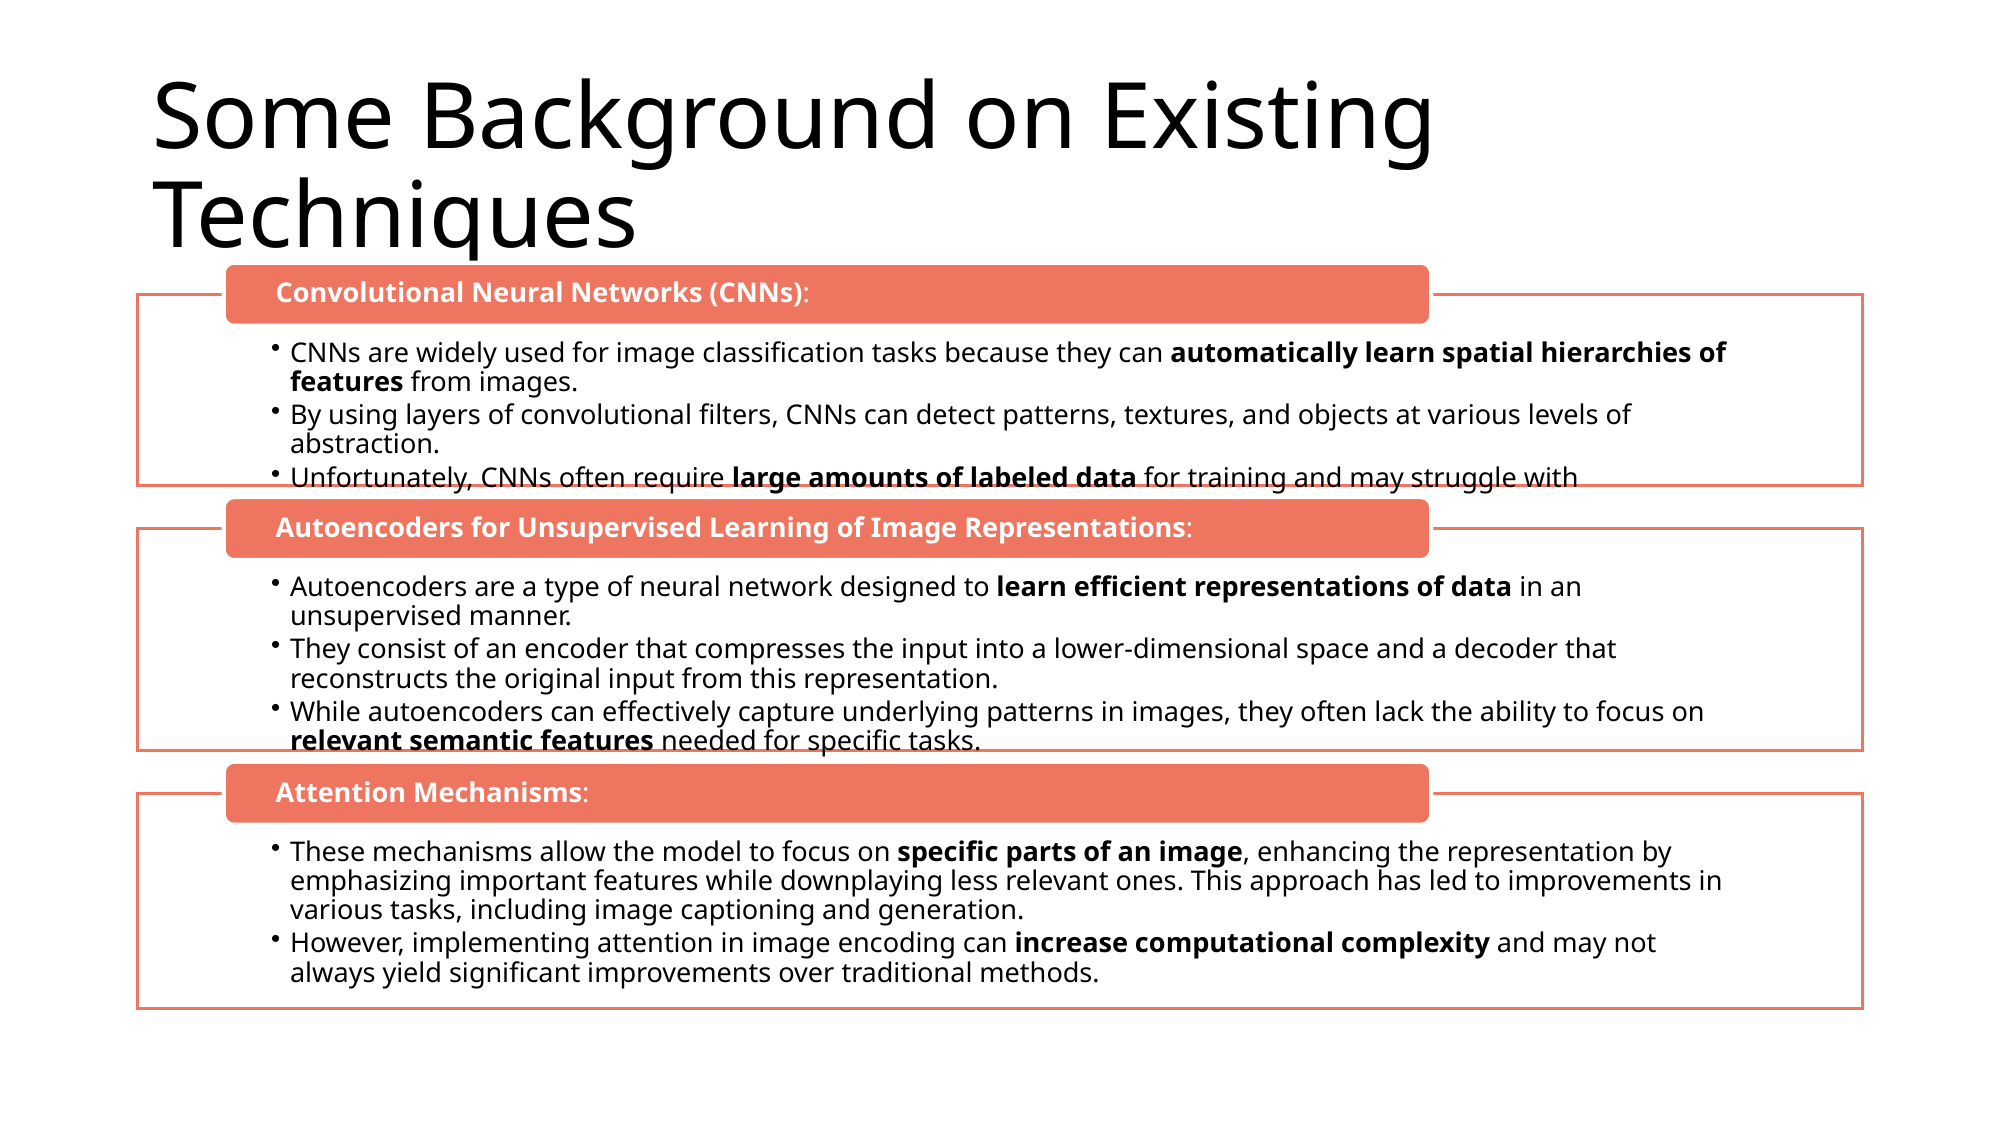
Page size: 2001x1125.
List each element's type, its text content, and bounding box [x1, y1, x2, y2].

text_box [136, 234, 1863, 1037]
title Some Background on Existing Techniques [137, 59, 1863, 234]
